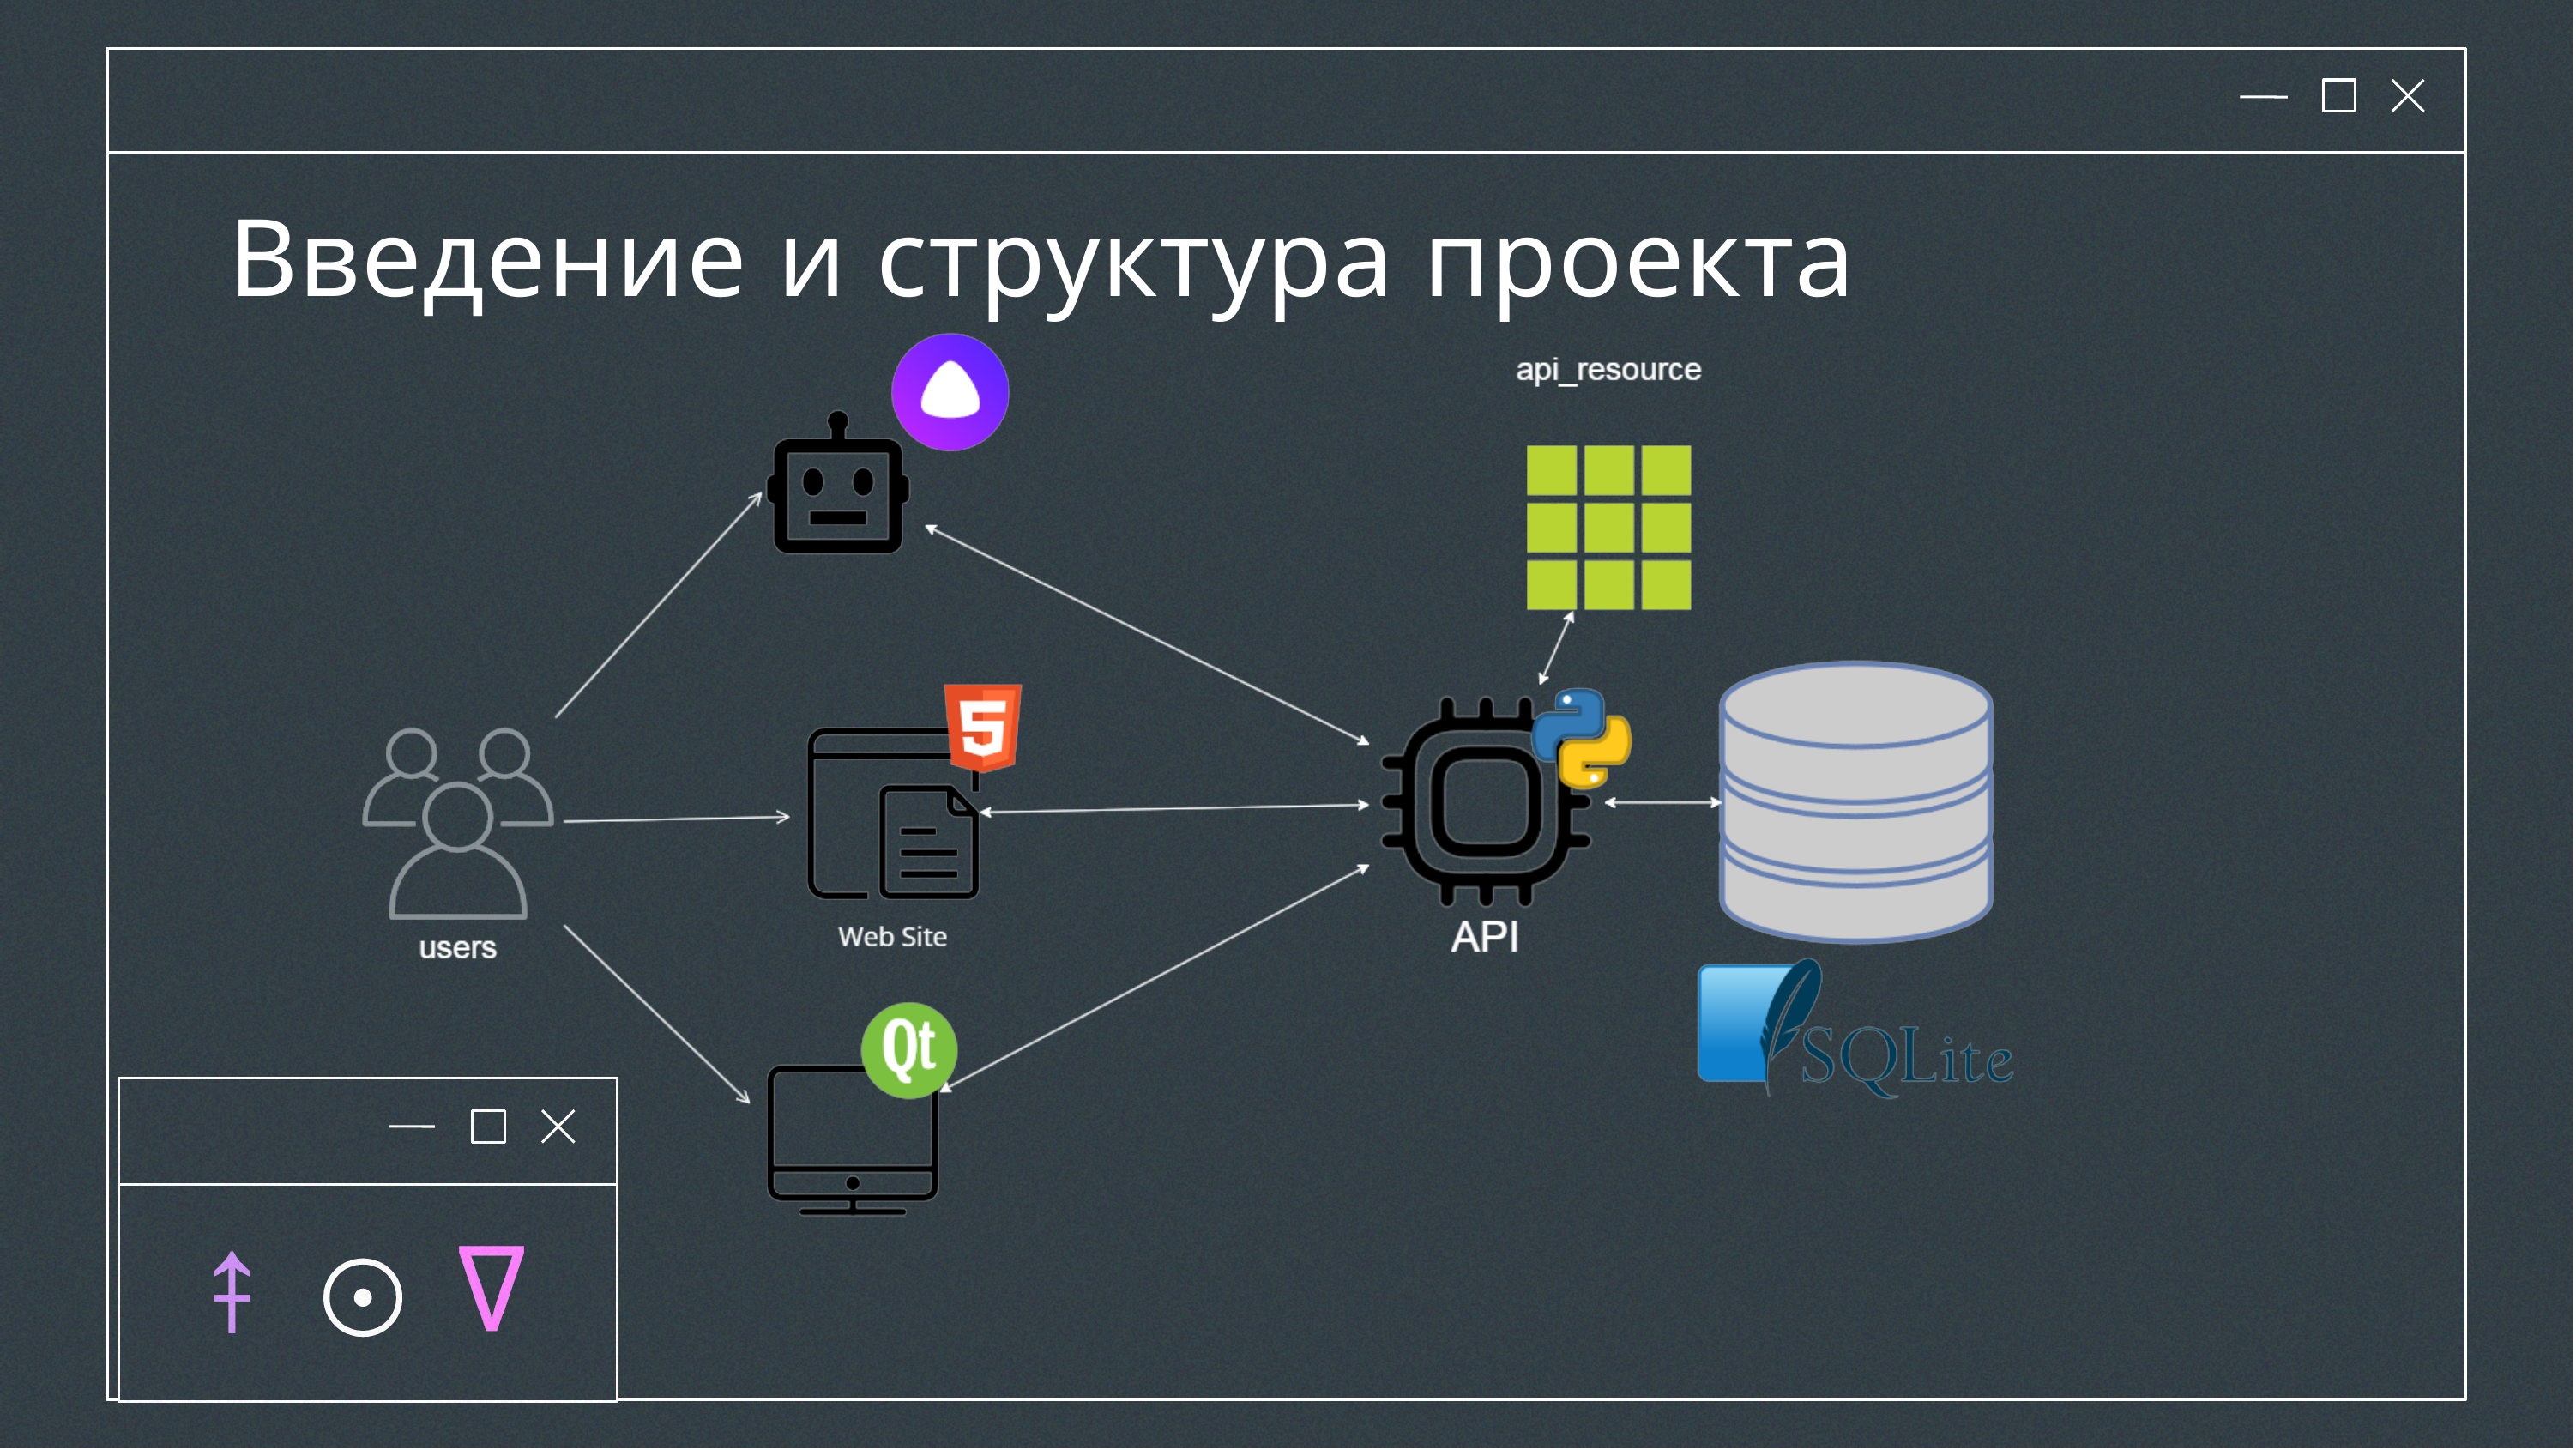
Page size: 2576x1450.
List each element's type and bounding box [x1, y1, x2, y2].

picture [0, 0, 2573, 1450]
text_box [106, 46, 2468, 1401]
text_box [118, 1078, 325, 1404]
